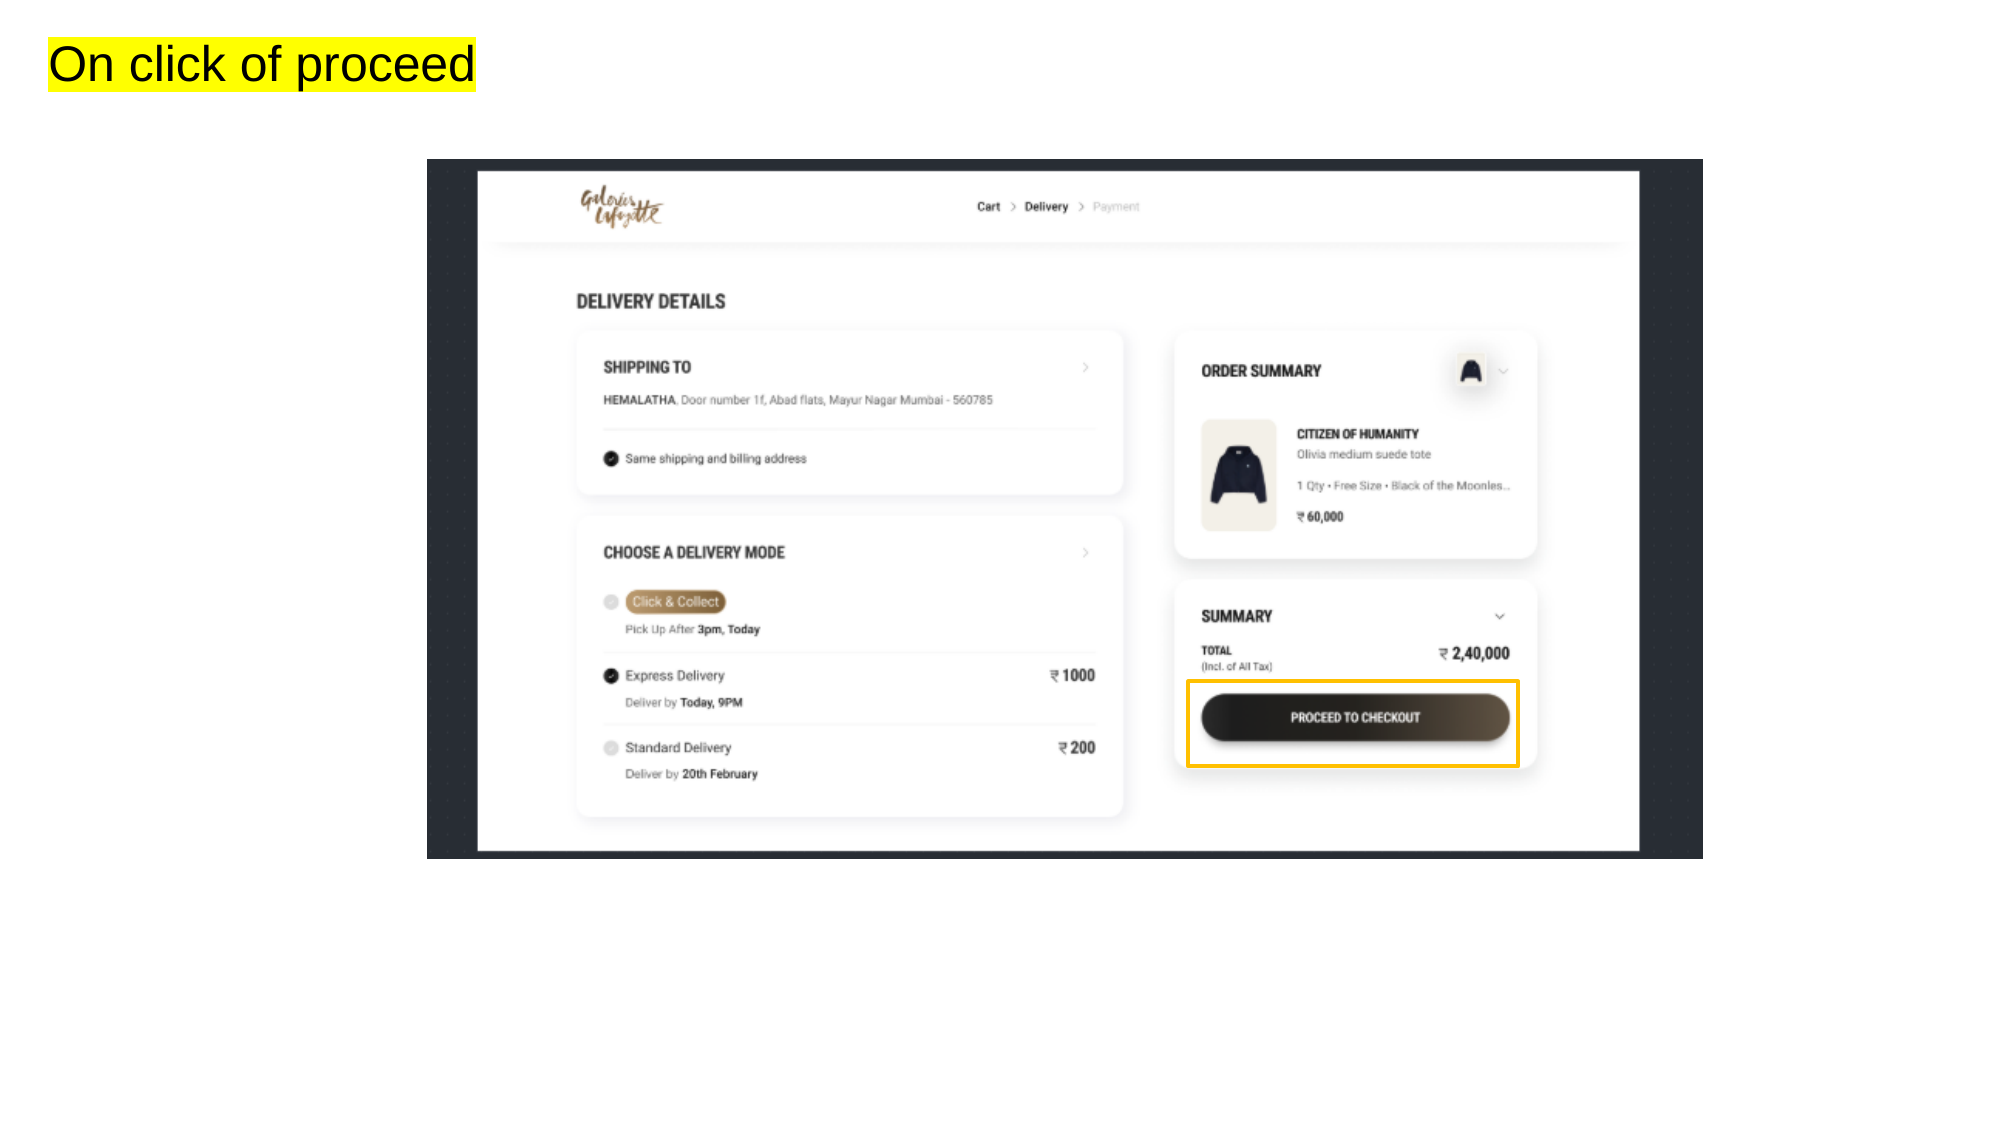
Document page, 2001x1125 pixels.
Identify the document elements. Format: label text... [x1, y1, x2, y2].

picture [427, 159, 1703, 859]
text_box On click of proceed [33, 24, 1030, 100]
